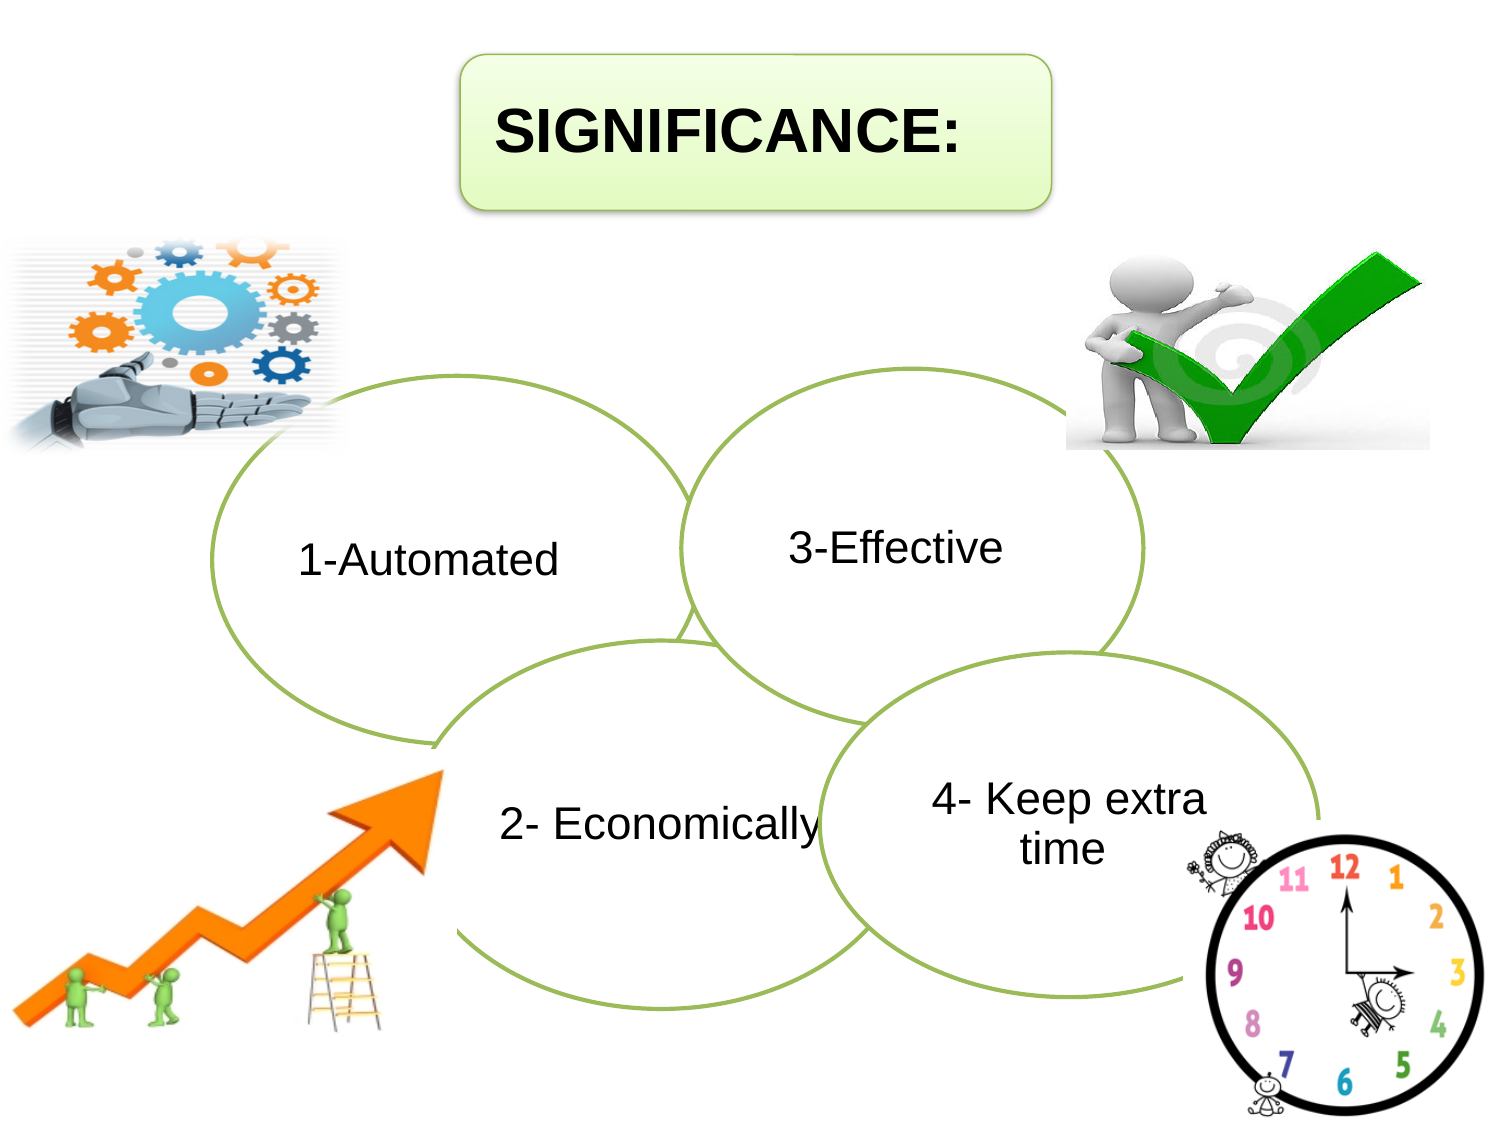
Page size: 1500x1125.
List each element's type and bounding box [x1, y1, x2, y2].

picture [0, 234, 351, 458]
text_box [52, 54, 1329, 211]
picture [0, 749, 458, 1039]
picture [1066, 234, 1430, 450]
text_box [206, 361, 1325, 1024]
picture [1183, 820, 1500, 1125]
